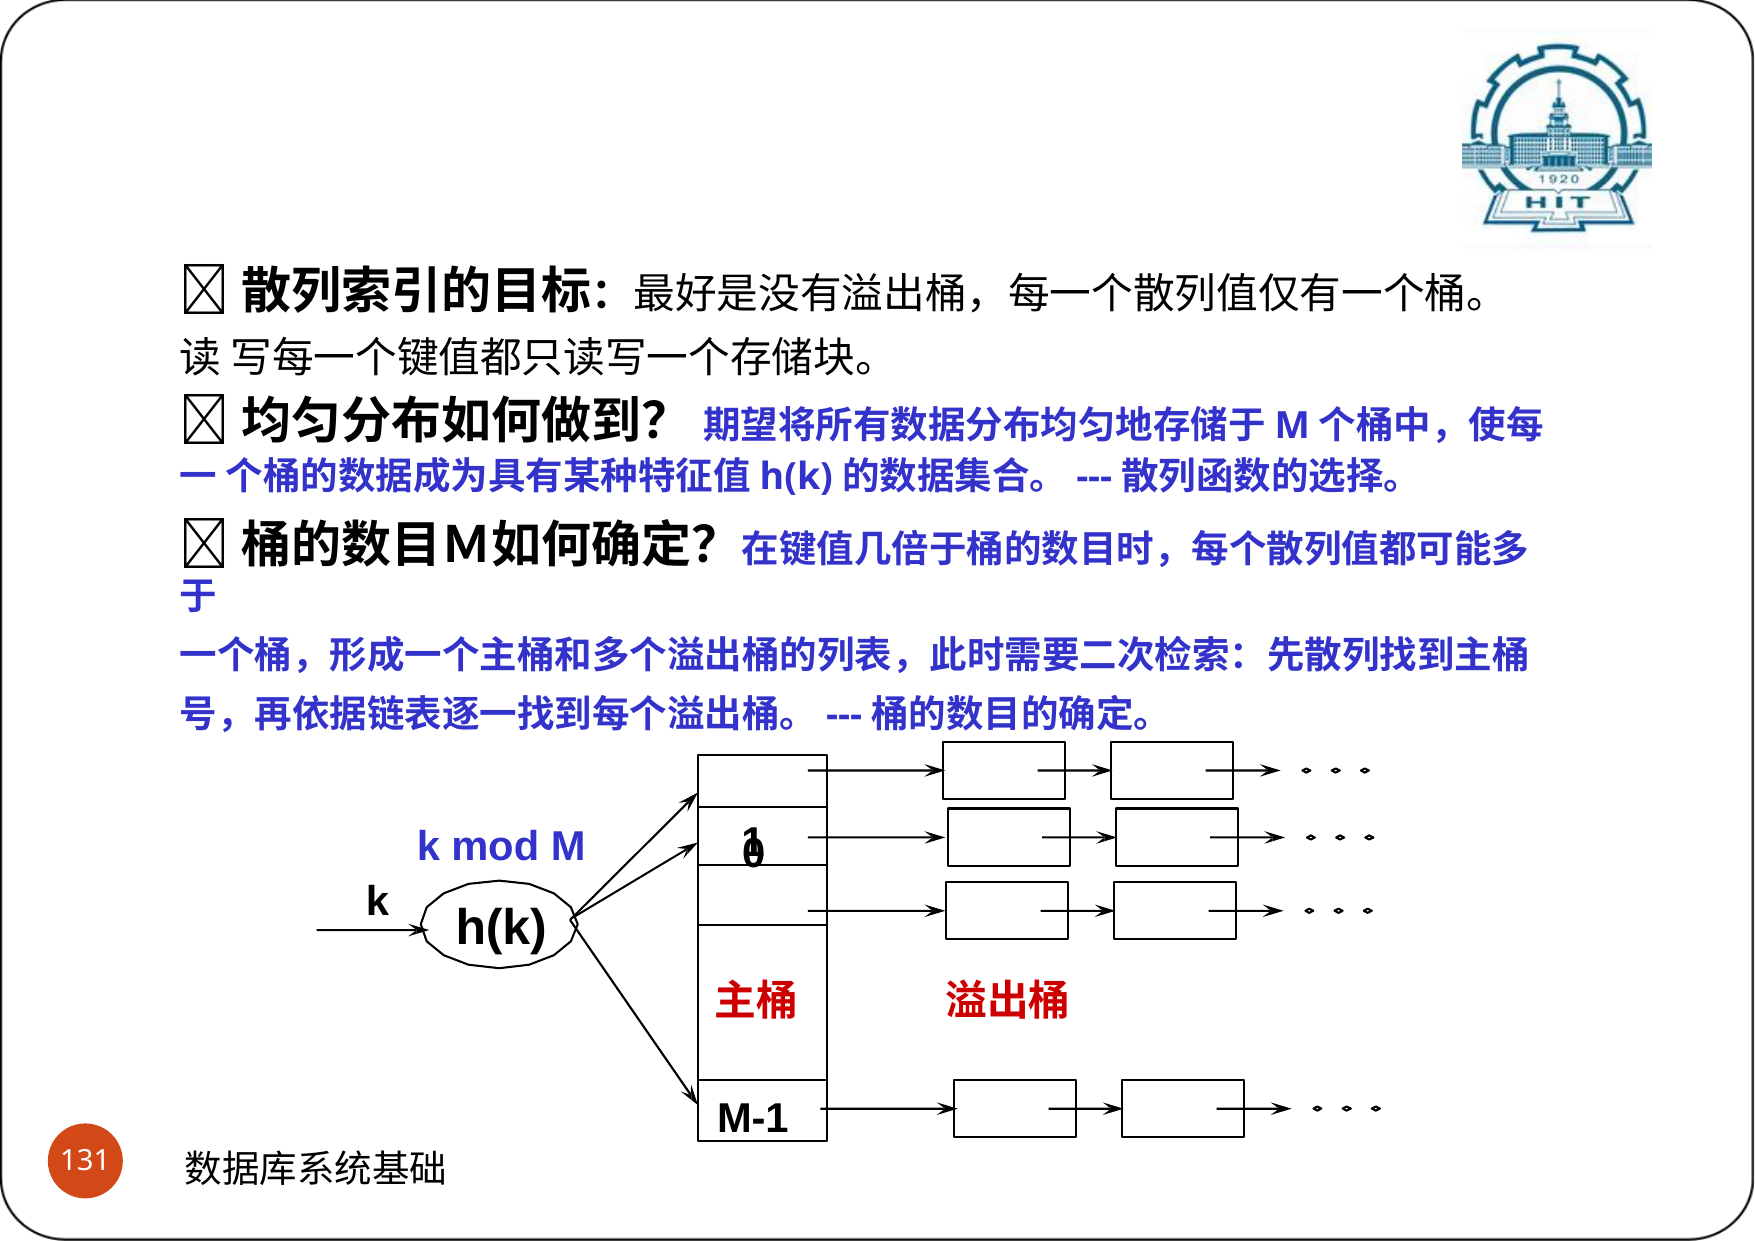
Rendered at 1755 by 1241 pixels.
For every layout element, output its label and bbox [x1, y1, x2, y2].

picture [0, 0, 1755, 1241]
text_box [1313, 1106, 1322, 1111]
text_box [1363, 908, 1372, 913]
text_box [943, 974, 1073, 1025]
text_box [1334, 908, 1343, 913]
title [171, 63, 1583, 271]
text_box [1371, 1106, 1380, 1111]
text_box [1342, 1106, 1351, 1111]
text_box [1305, 908, 1314, 913]
text_box [177, 242, 1547, 1142]
